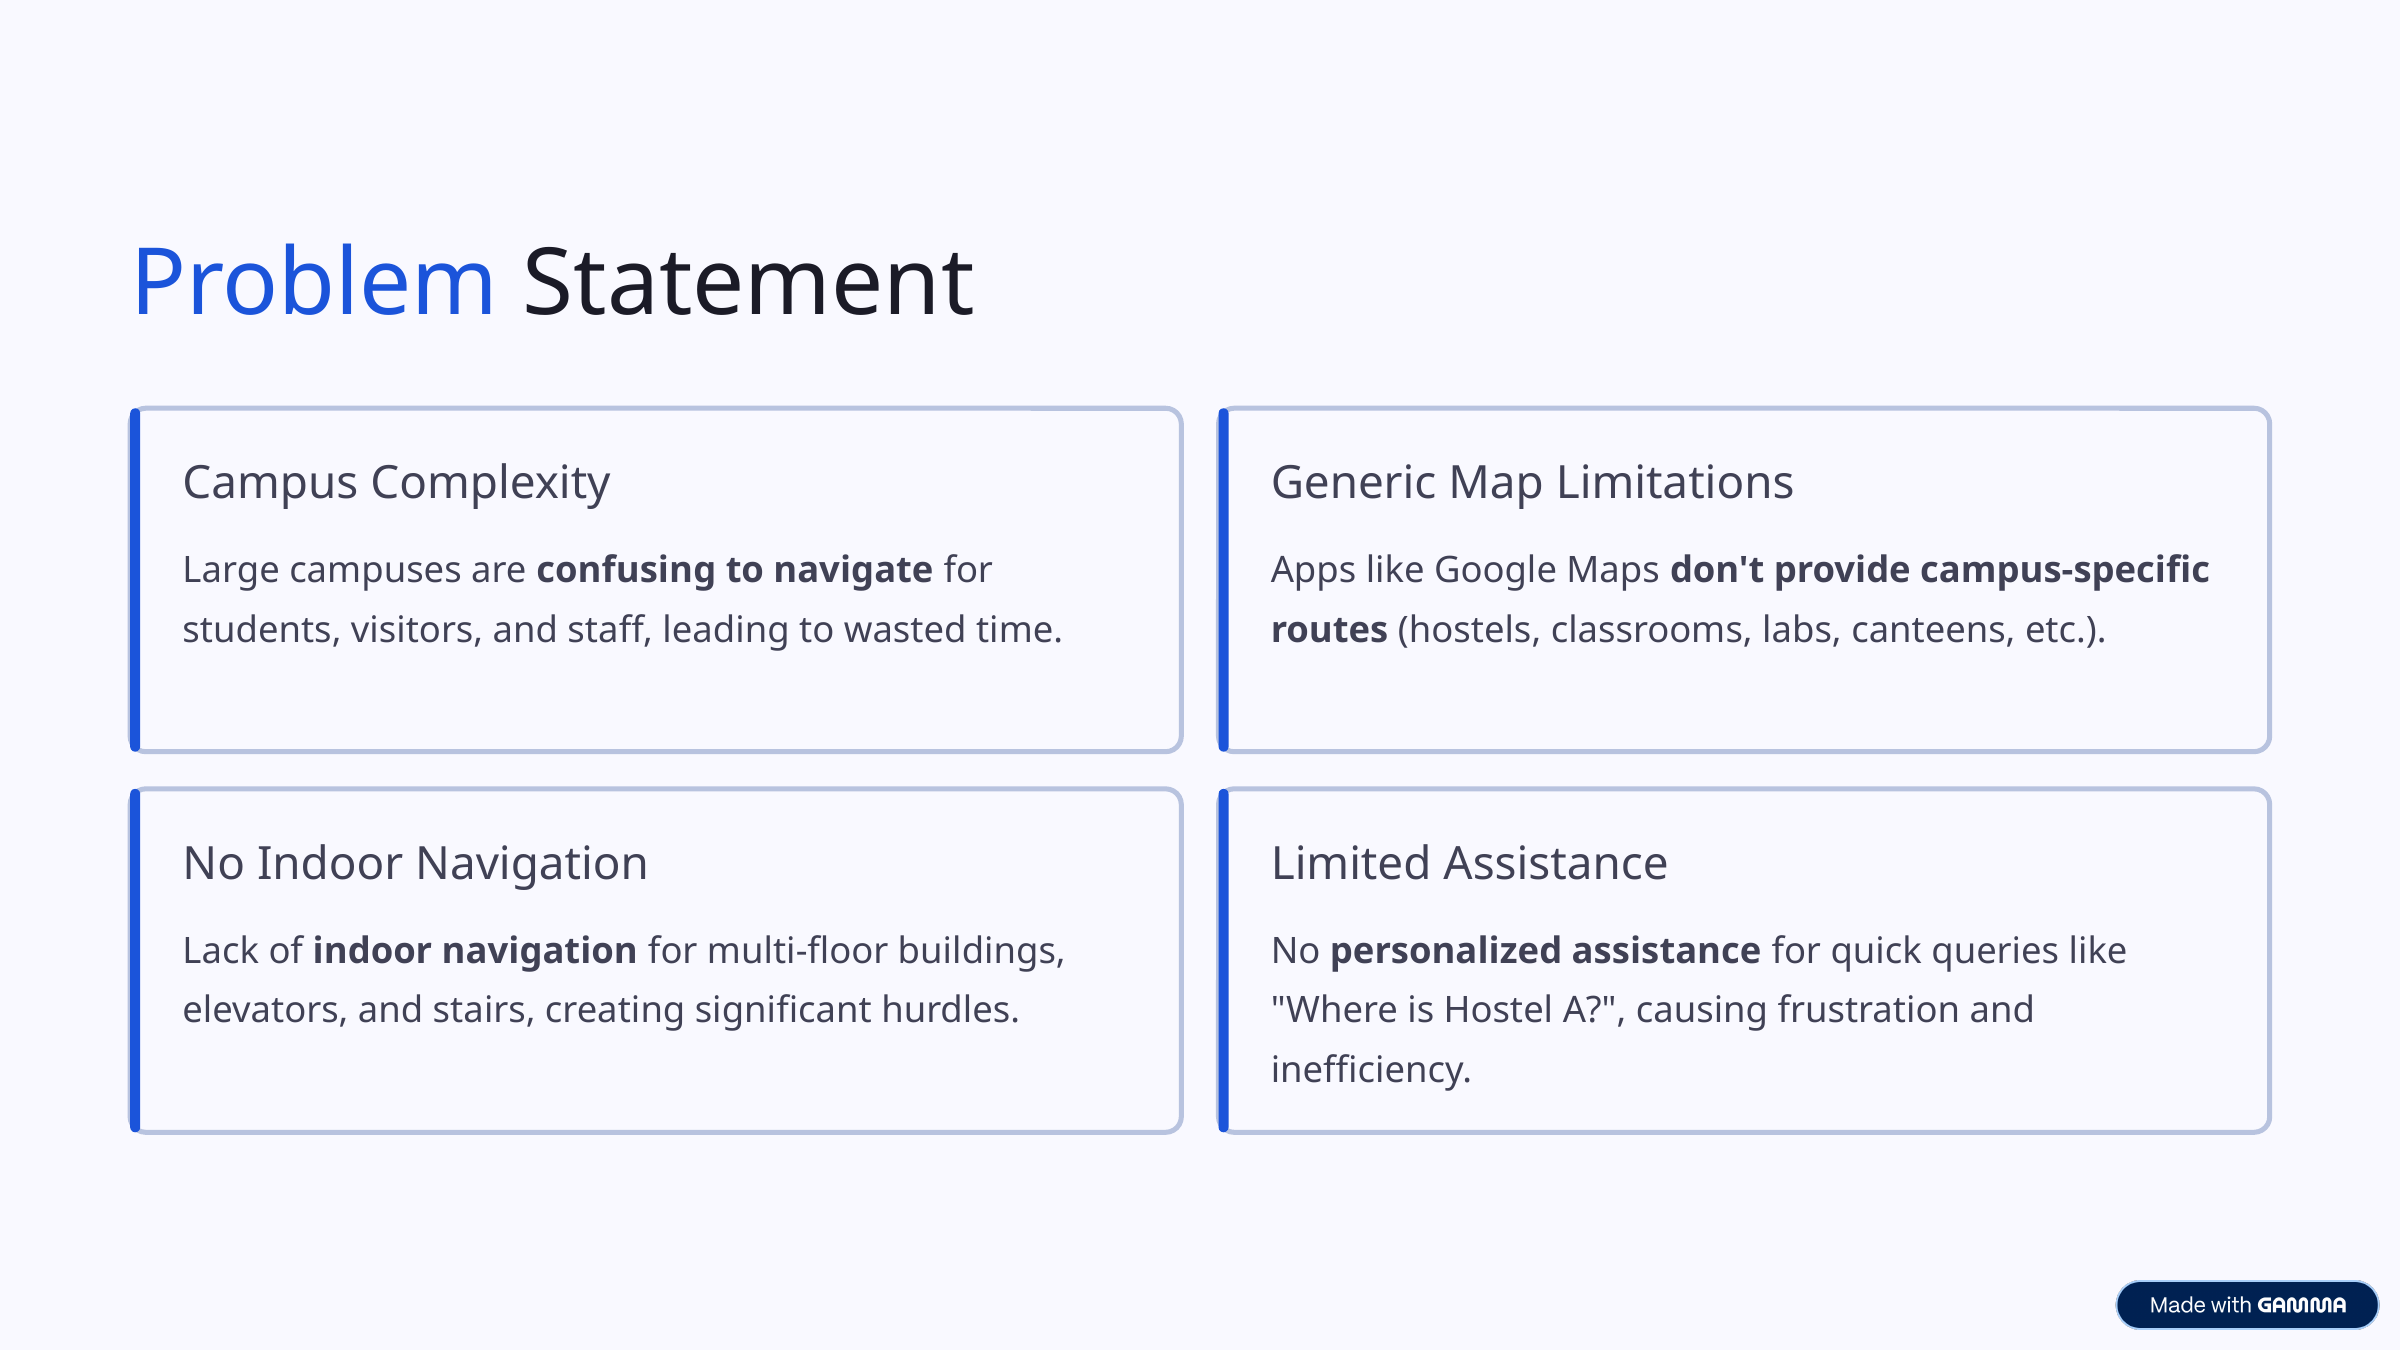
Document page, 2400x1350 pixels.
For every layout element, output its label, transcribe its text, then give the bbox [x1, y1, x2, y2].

text_box Apps like Google Maps don't provide campus-specific routes (hostels, classrooms, labs, canteens, etc.). [1270, 530, 2228, 710]
text_box [1218, 408, 1229, 752]
text_box Generic Map Limitations [1270, 450, 1837, 509]
text_box [130, 788, 141, 1133]
text_box Large campuses are confusing to navigate for students, visitors, and staff, leading to wasted time. [182, 530, 1140, 650]
text_box [130, 408, 141, 752]
text_box Limited Assistance [1270, 831, 1736, 890]
text_box [139, 408, 1182, 752]
picture [2106, 1271, 2389, 1339]
text_box [1218, 788, 1229, 1133]
text_box No personalized assistance for quick queries like "Where is Hostel A?", causing frustration and inefficiency. [1270, 911, 2228, 1091]
text_box [1228, 408, 2270, 752]
text_box No Indoor Navigation [182, 831, 677, 890]
text_box Campus Complexity [182, 450, 650, 509]
text_box [139, 788, 1182, 1133]
text_box Lack of indoor navigation for multi-floor buildings, elevators, and stairs, creating significant hurdles. [182, 911, 1140, 1031]
text_box [1228, 788, 2270, 1133]
text_box Problem Statement [130, 217, 1061, 334]
